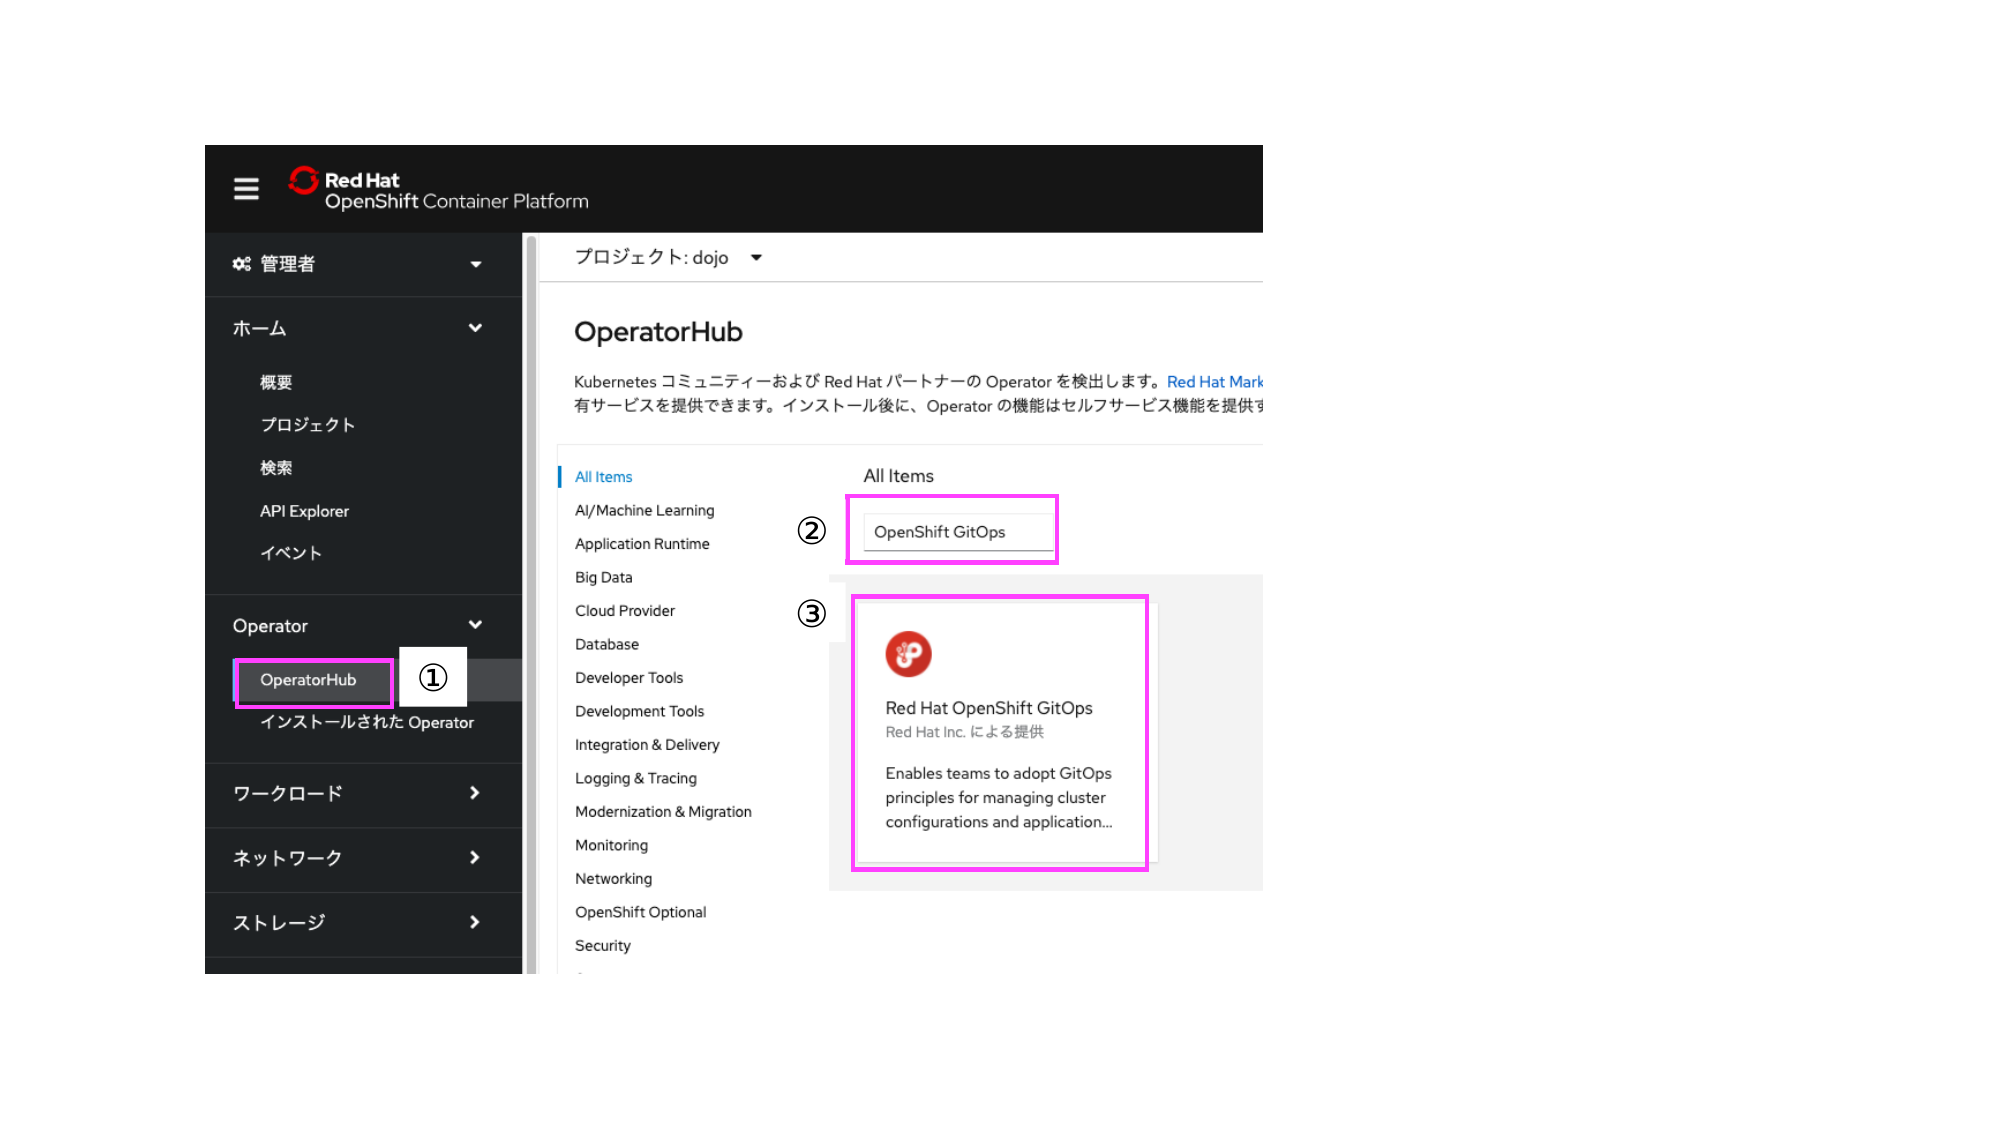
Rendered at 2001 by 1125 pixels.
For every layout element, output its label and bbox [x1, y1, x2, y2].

text_box [205, 145, 1263, 974]
